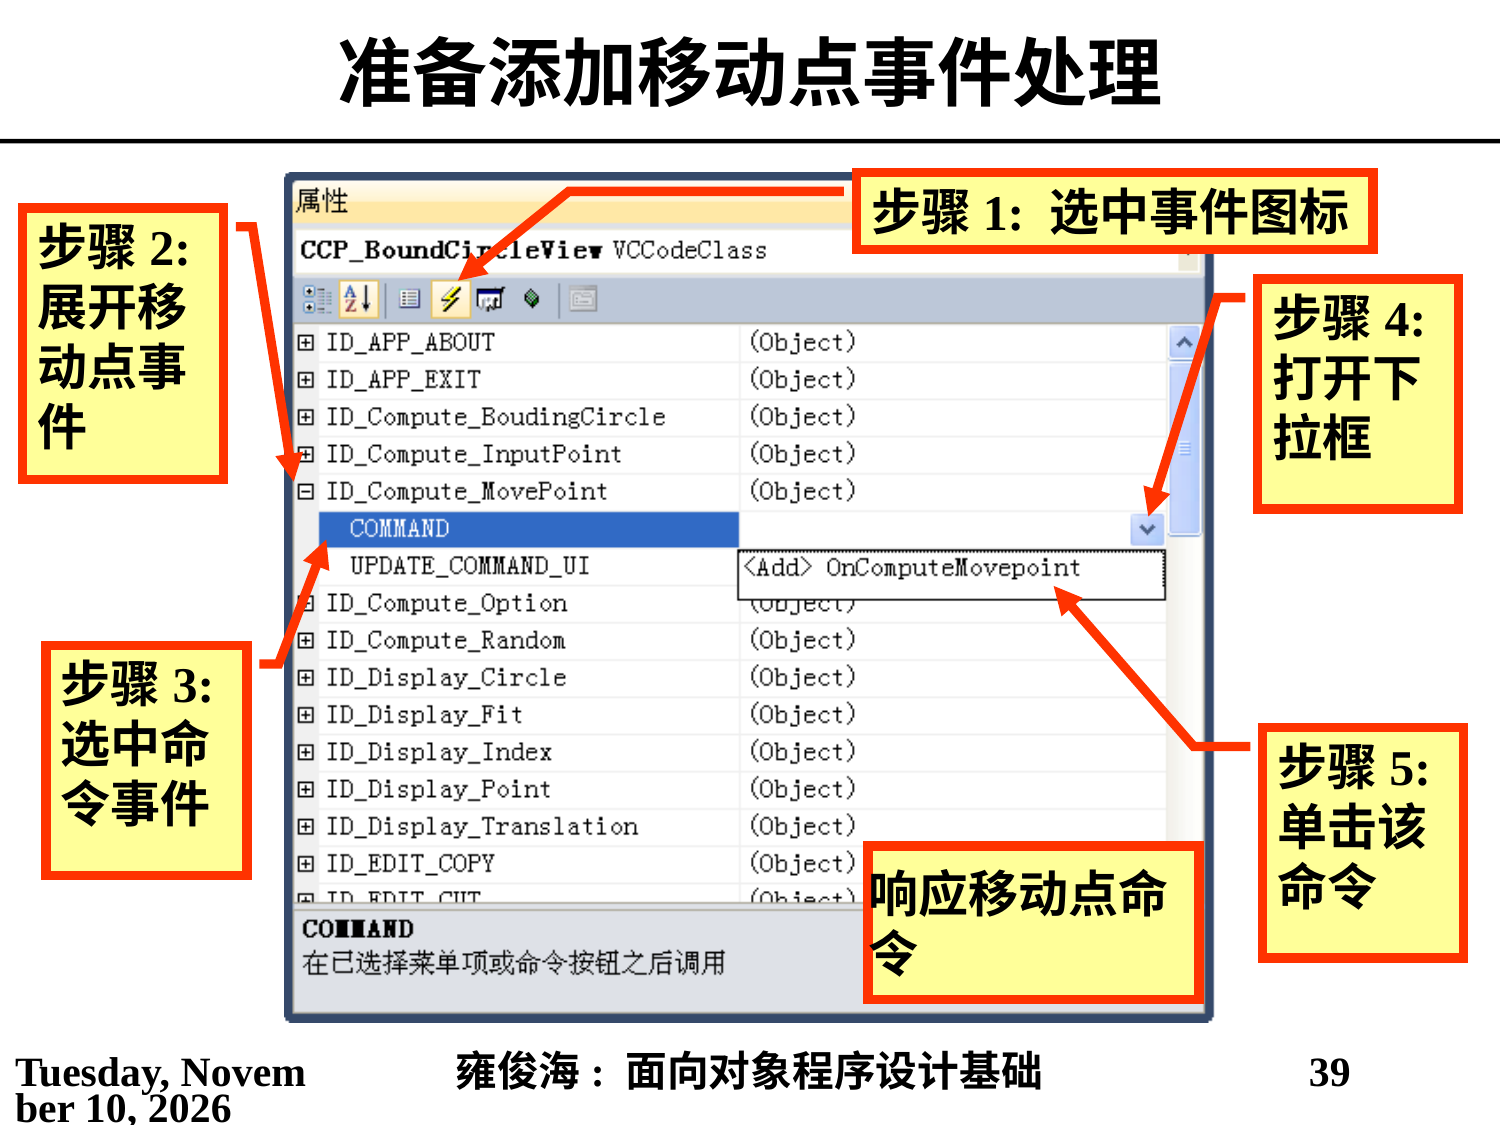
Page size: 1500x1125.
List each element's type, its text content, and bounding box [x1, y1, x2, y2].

slide_number 39 [1161, 1042, 1499, 1103]
text_box 步骤3: 选中命令事件 [46, 645, 247, 876]
title 准备添加移动点事件处理 [0, 0, 1500, 141]
footer 雍俊海: 面向对象程序设计基础 [337, 1042, 1161, 1103]
text_box 步骤1: 选中事件图标 [1216, 172, 1373, 250]
text_box 步骤2: 展开移动点事件 [22, 208, 224, 480]
picture [284, 172, 1216, 1023]
text_box 步骤5: 单击该命令 [1262, 727, 1464, 958]
text_box 步骤4: 打开下拉框 [1257, 278, 1459, 510]
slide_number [0, 1042, 337, 1103]
